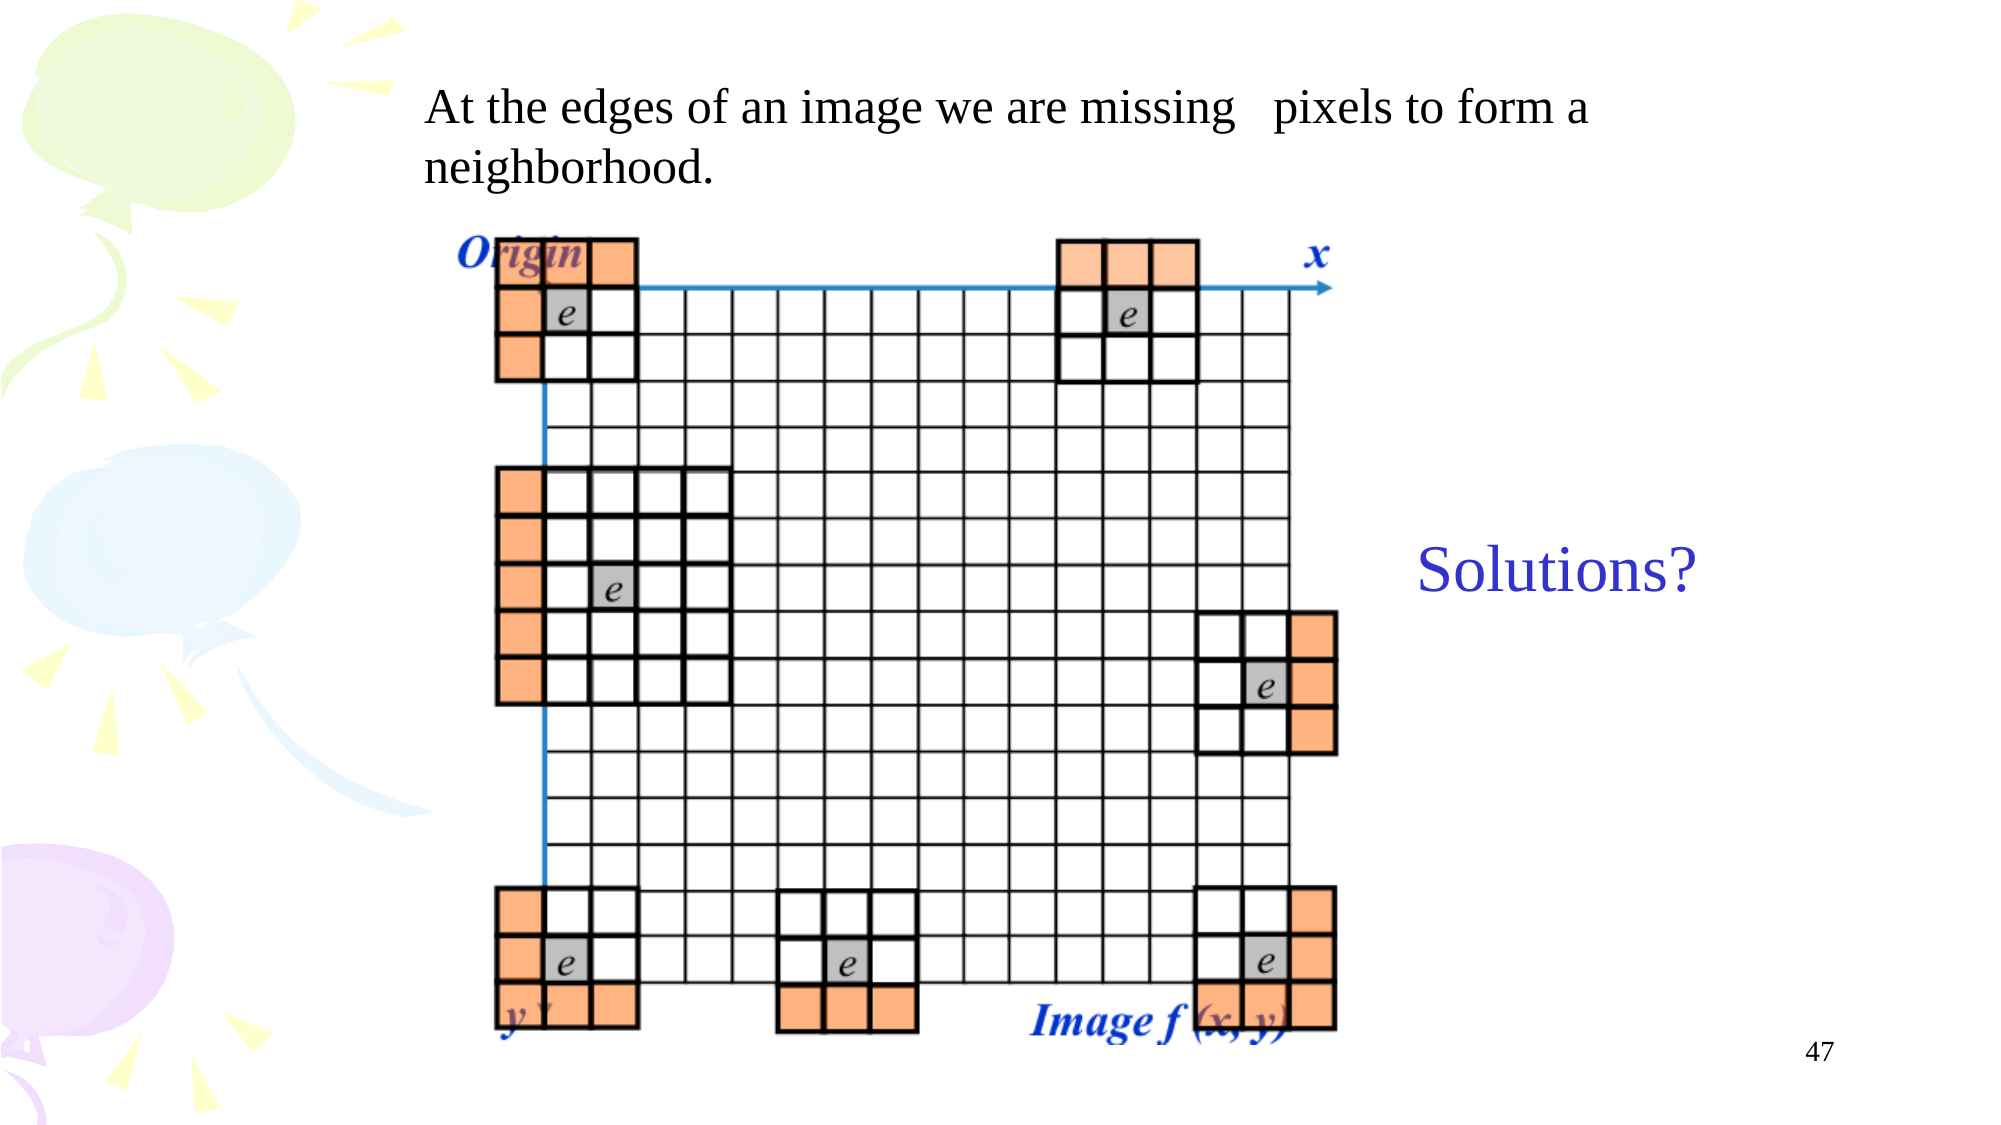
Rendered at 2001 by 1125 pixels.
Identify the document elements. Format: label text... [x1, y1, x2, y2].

picture [438, 231, 1361, 1046]
slide_number 47 [1433, 1024, 1851, 1101]
text_box Solutions? [1401, 517, 1714, 613]
text_box At the edges of an image we are missing pixels to form a neighborhood. [409, 66, 1715, 202]
